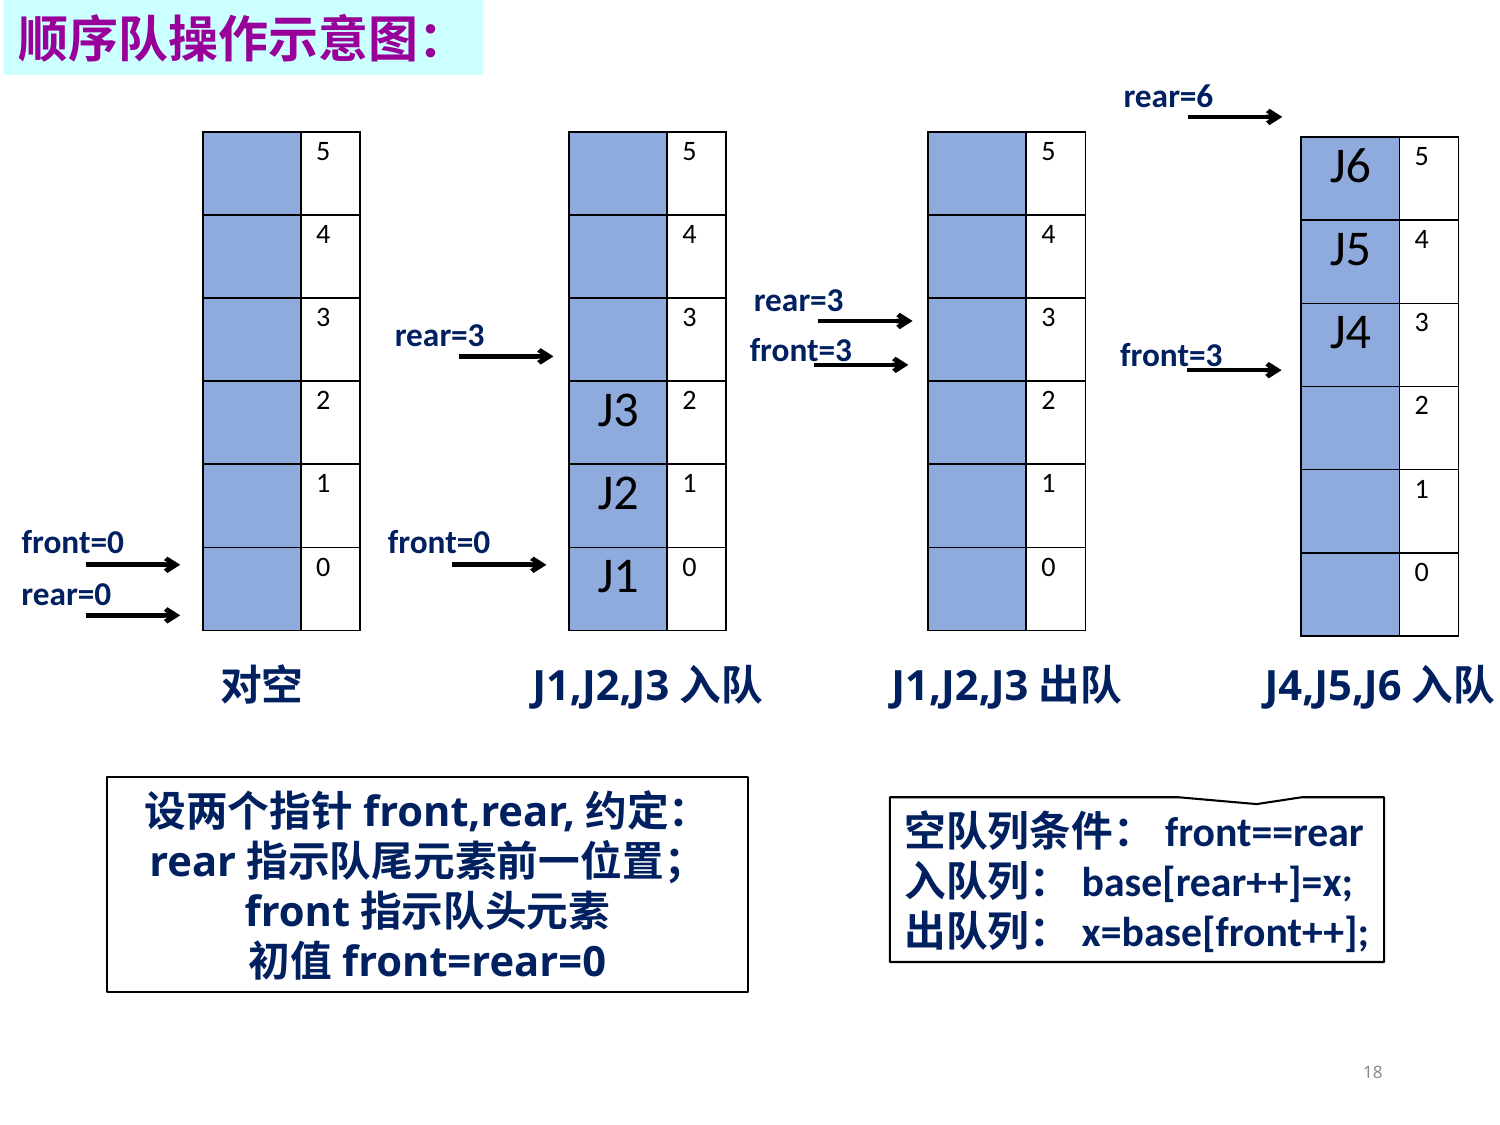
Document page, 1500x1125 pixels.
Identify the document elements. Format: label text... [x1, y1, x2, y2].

text_box front=3 [1105, 326, 1238, 381]
table_cell [204, 216, 300, 297]
slide_number 18 [1060, 1042, 1398, 1103]
table_cell J2 [570, 465, 666, 547]
text_box front=3 [735, 320, 867, 376]
table_cell [929, 299, 1025, 380]
table_cell [204, 382, 300, 463]
table_cell 1 [1027, 465, 1085, 547]
table_cell 4 [1027, 216, 1085, 297]
table_cell 2 [668, 382, 725, 463]
table_header 5 [1400, 138, 1458, 219]
table_cell 4 [1400, 221, 1458, 303]
table_cell 3 [668, 299, 725, 380]
table_cell [204, 548, 300, 630]
text_box rear=0 [6, 564, 127, 620]
table_cell 2 [1027, 382, 1085, 463]
text_box J1,J2,J3入队 [517, 651, 778, 717]
table_cell [570, 216, 666, 297]
text_box 顺序队操作示意图： [3, 0, 484, 75]
text_box J1,J2,J3出队 [876, 651, 1137, 717]
table_cell [929, 216, 1025, 297]
table_cell J1 [570, 548, 666, 630]
text_box front=0 [373, 512, 506, 568]
table_cell 3 [1400, 304, 1458, 386]
text_box rear=3 [739, 270, 859, 326]
table_cell 0 [668, 548, 725, 630]
table_cell [1302, 554, 1399, 635]
table_cell 0 [1400, 554, 1458, 635]
table_cell 1 [668, 465, 725, 547]
table_header 5 [302, 133, 359, 214]
table_header [570, 133, 666, 214]
table_cell 0 [302, 548, 359, 630]
text_box rear=6 [1108, 66, 1229, 121]
table_cell J4 [1302, 304, 1399, 386]
table_header [204, 133, 300, 214]
table_cell 3 [302, 299, 359, 380]
table_cell J3 [570, 382, 666, 463]
table_cell [1302, 470, 1399, 552]
table_cell 2 [1400, 387, 1458, 469]
text_box rear=3 [379, 305, 500, 361]
text_box J4,J5,J6入队 [1249, 651, 1500, 717]
text_box 空队列条件：front==rear 入队列：base[rear++]=x; 出队列：x=base[front++]; [888, 796, 1386, 964]
table_cell J5 [1302, 221, 1399, 303]
table_header 5 [1027, 133, 1085, 214]
table_cell 3 [1027, 299, 1085, 380]
table_cell [929, 382, 1025, 463]
table_cell [204, 465, 300, 547]
text_box 对空 [205, 651, 319, 717]
table_cell 1 [302, 465, 359, 547]
text_box front=0 [6, 512, 139, 564]
table_cell 2 [302, 382, 359, 463]
table_cell 0 [1027, 548, 1085, 630]
table_cell [929, 465, 1025, 547]
table_cell 1 [1400, 470, 1458, 552]
table_cell 4 [668, 216, 725, 297]
table_cell [570, 299, 666, 380]
table_header 5 [668, 133, 725, 214]
table_cell [929, 548, 1025, 630]
text_box 设两个指针front,rear,约定： rear指示队尾元素前一位置； front指示队头元素 初值front=rear=0 [106, 776, 749, 993]
table_header J6 [1302, 138, 1399, 219]
table_cell [204, 299, 300, 380]
table_cell [1302, 387, 1399, 469]
table_header [929, 133, 1025, 214]
table_cell 4 [302, 216, 359, 297]
